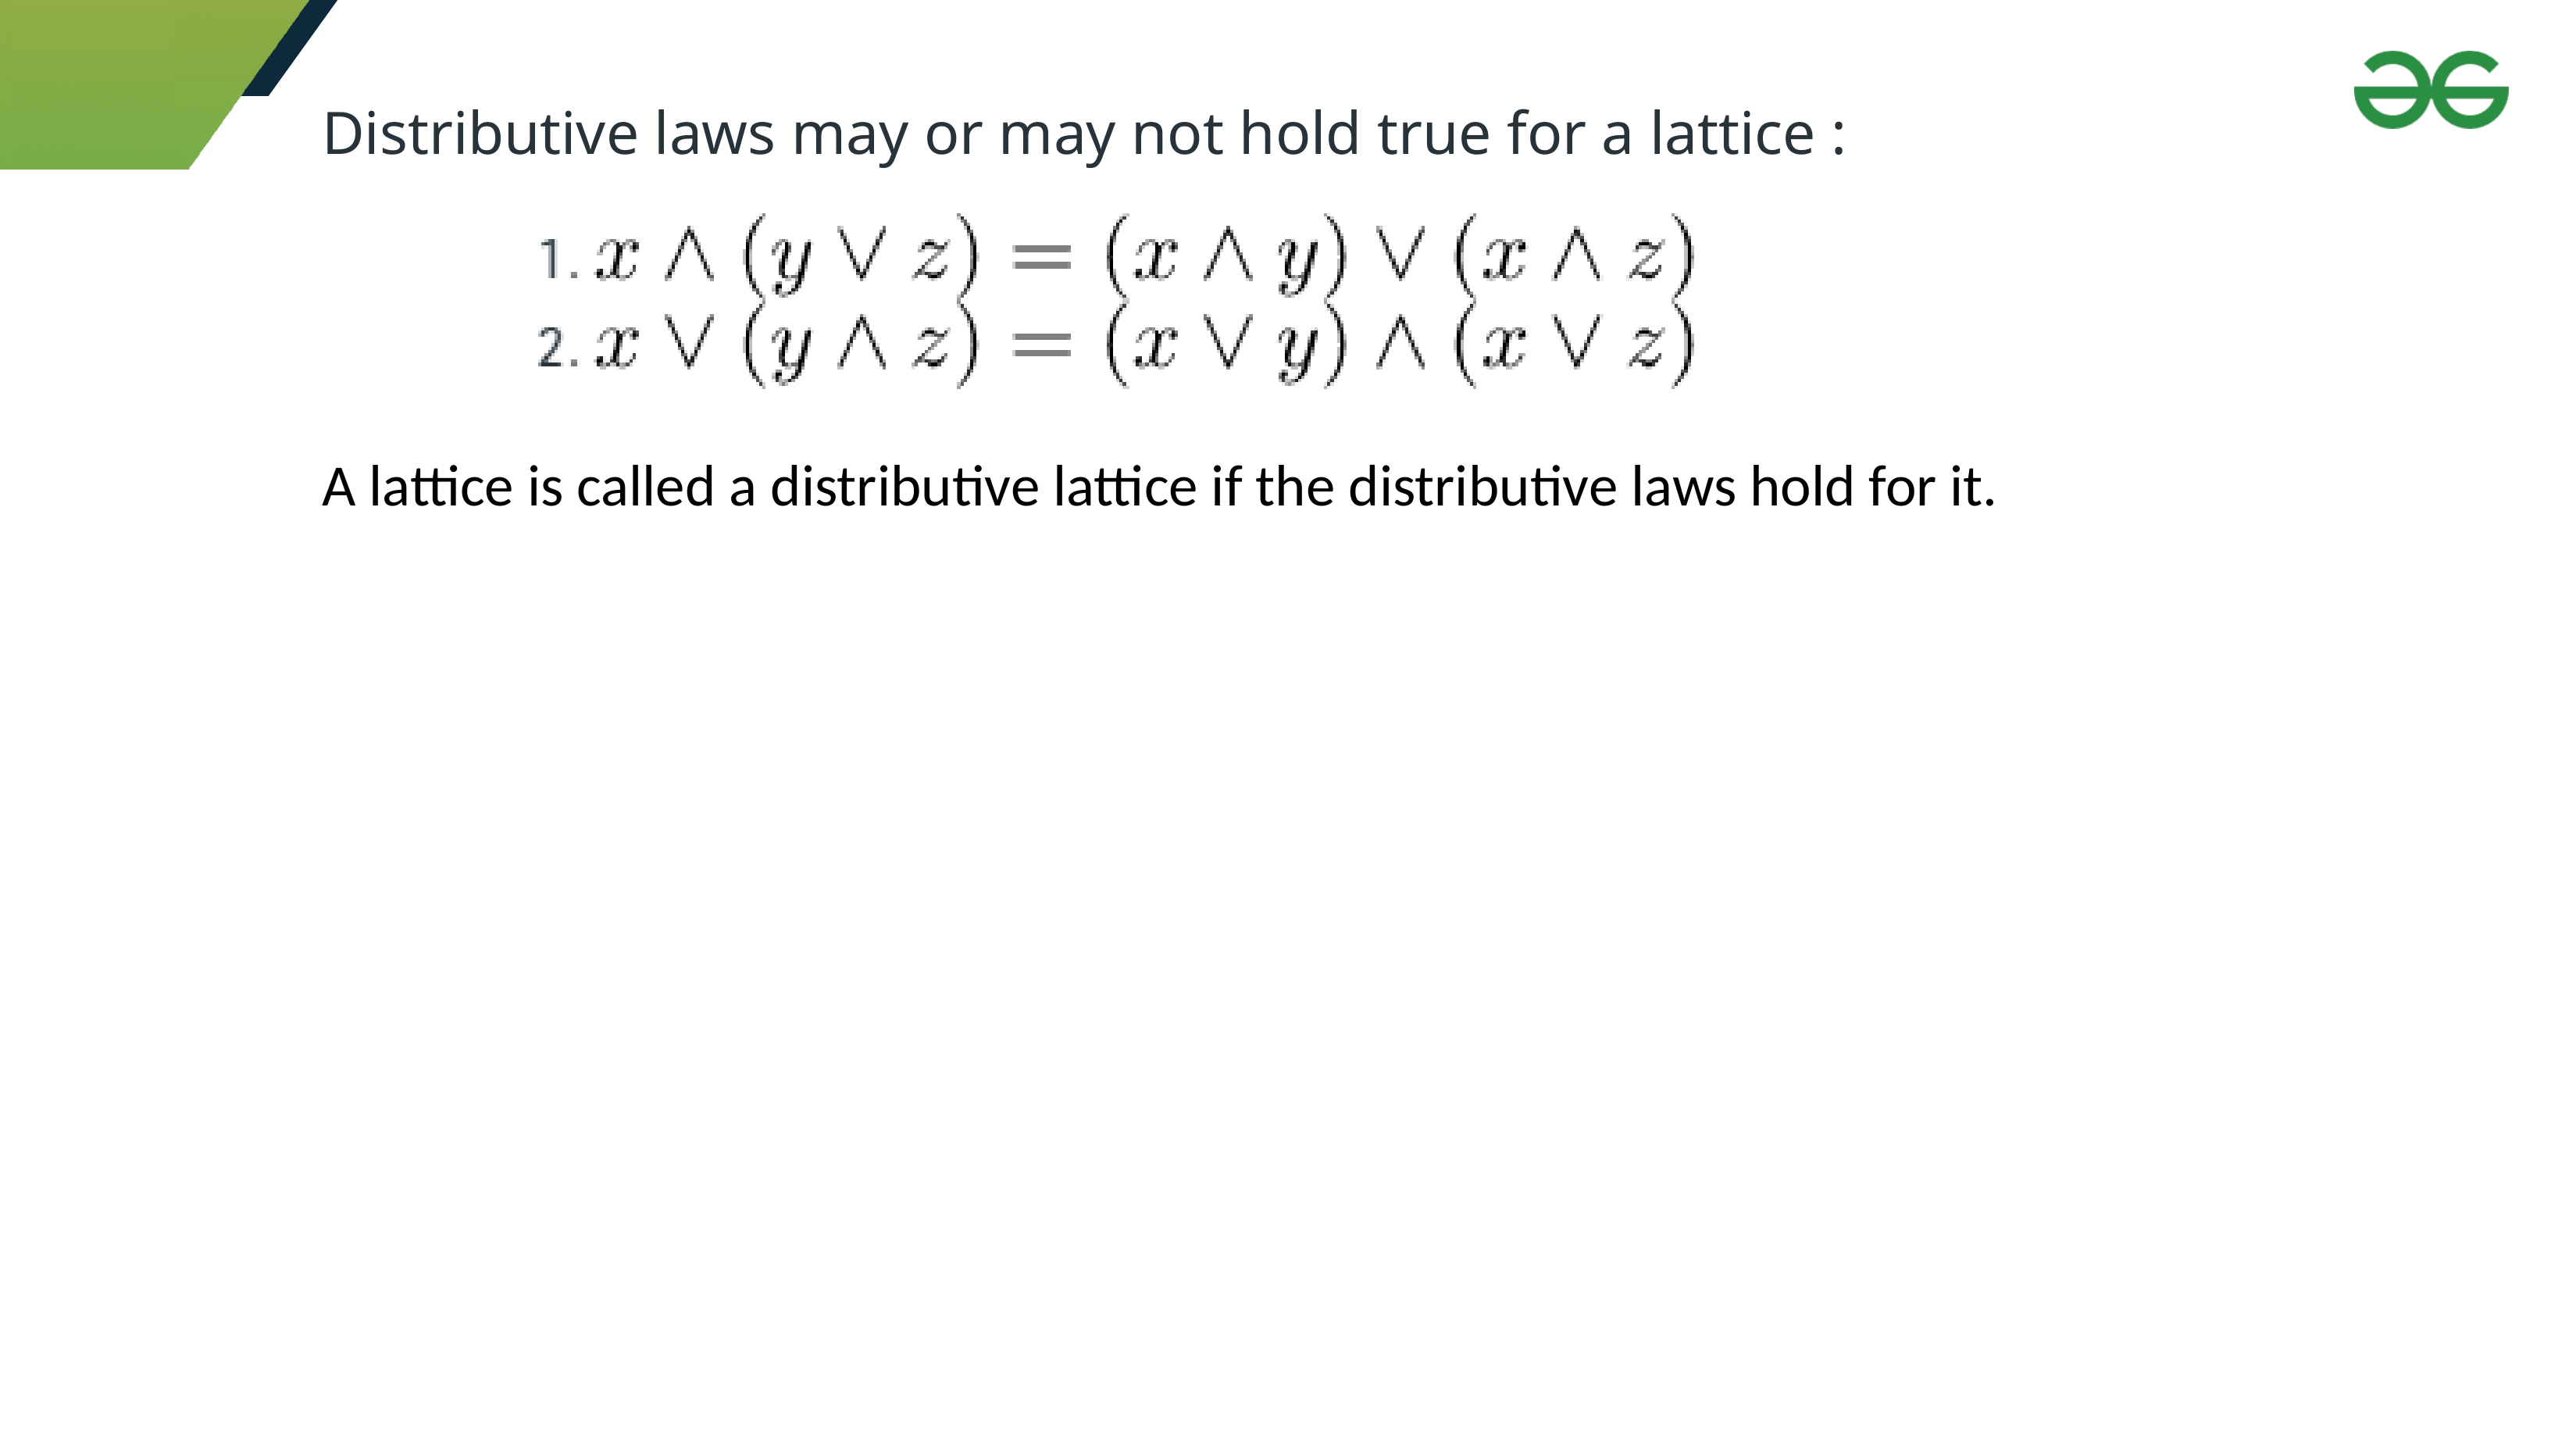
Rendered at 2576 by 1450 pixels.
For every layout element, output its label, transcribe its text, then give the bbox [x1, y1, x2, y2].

picture [526, 206, 1727, 445]
text_box Distributive laws may or may not hold true for a lattice : A lattice is called a distributive lattice if the distributive laws hold for it. [310, 90, 2012, 594]
picture [0, 0, 309, 170]
picture [2353, 50, 2509, 130]
